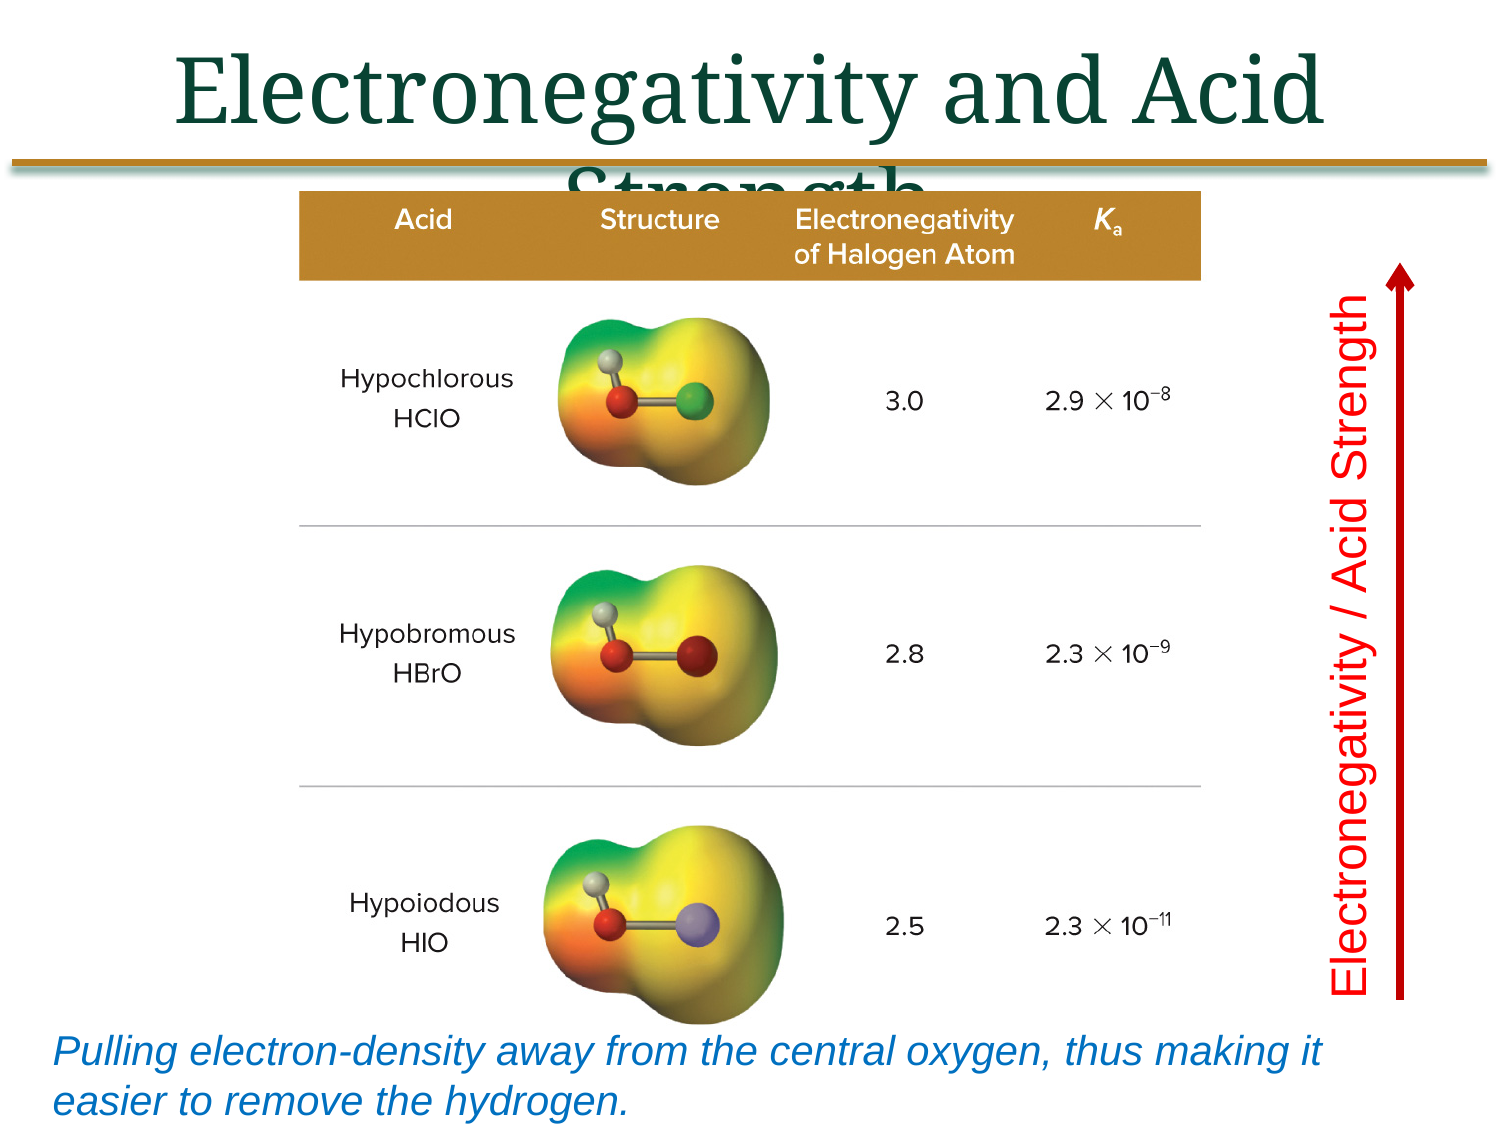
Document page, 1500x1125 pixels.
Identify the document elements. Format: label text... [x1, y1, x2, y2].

picture [290, 191, 1210, 1030]
text_box Electronegativity / Acid Strength [1309, 278, 1385, 1015]
text_box Electronegativity and Acid Strength [0, 24, 1500, 175]
text_box Pulling electron-density away from the central oxygen, thus making it easier to remove the hydrogen. [37, 1016, 1462, 1125]
